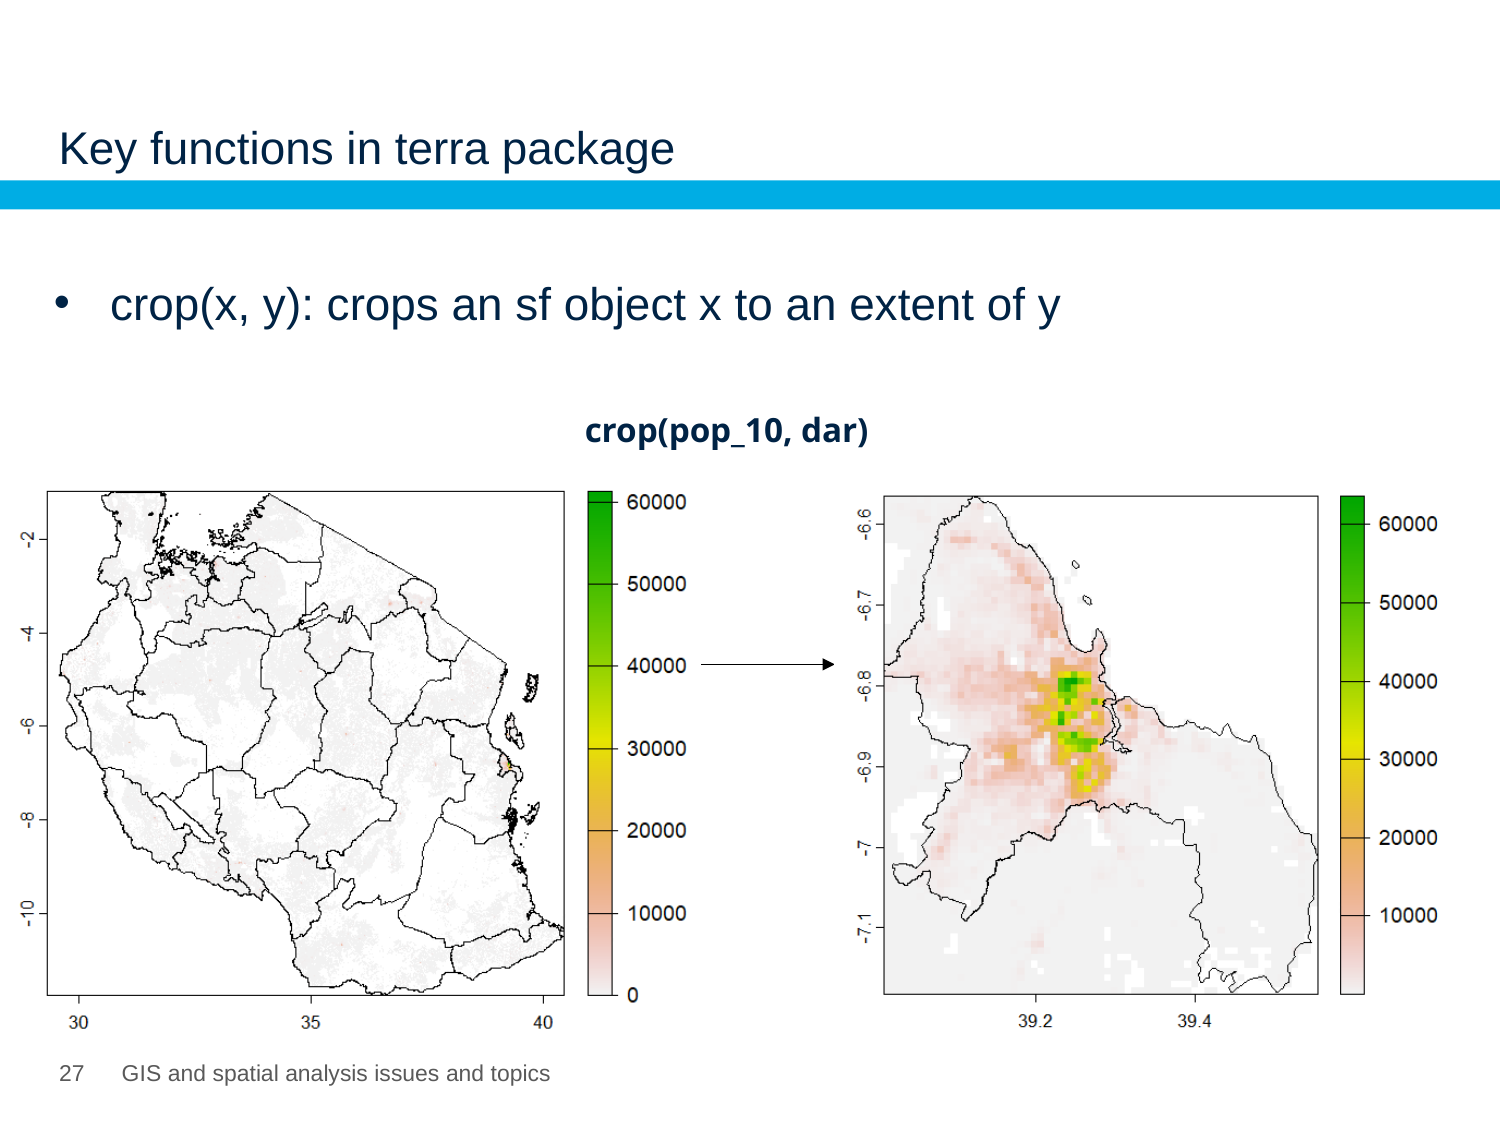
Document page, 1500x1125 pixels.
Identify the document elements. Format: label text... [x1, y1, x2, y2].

text_box crop(pop_10, dar) [569, 401, 884, 457]
title Key functions in terra package [58, 49, 1447, 174]
slide_number 26 [59, 1042, 112, 1103]
footer GIS and spatial analysis issues and topics [121, 1042, 1092, 1103]
picture [13, 468, 702, 1032]
picture [834, 473, 1465, 1038]
text_box crop(x, y): crops an sf object x to an extent of y [53, 222, 1417, 330]
